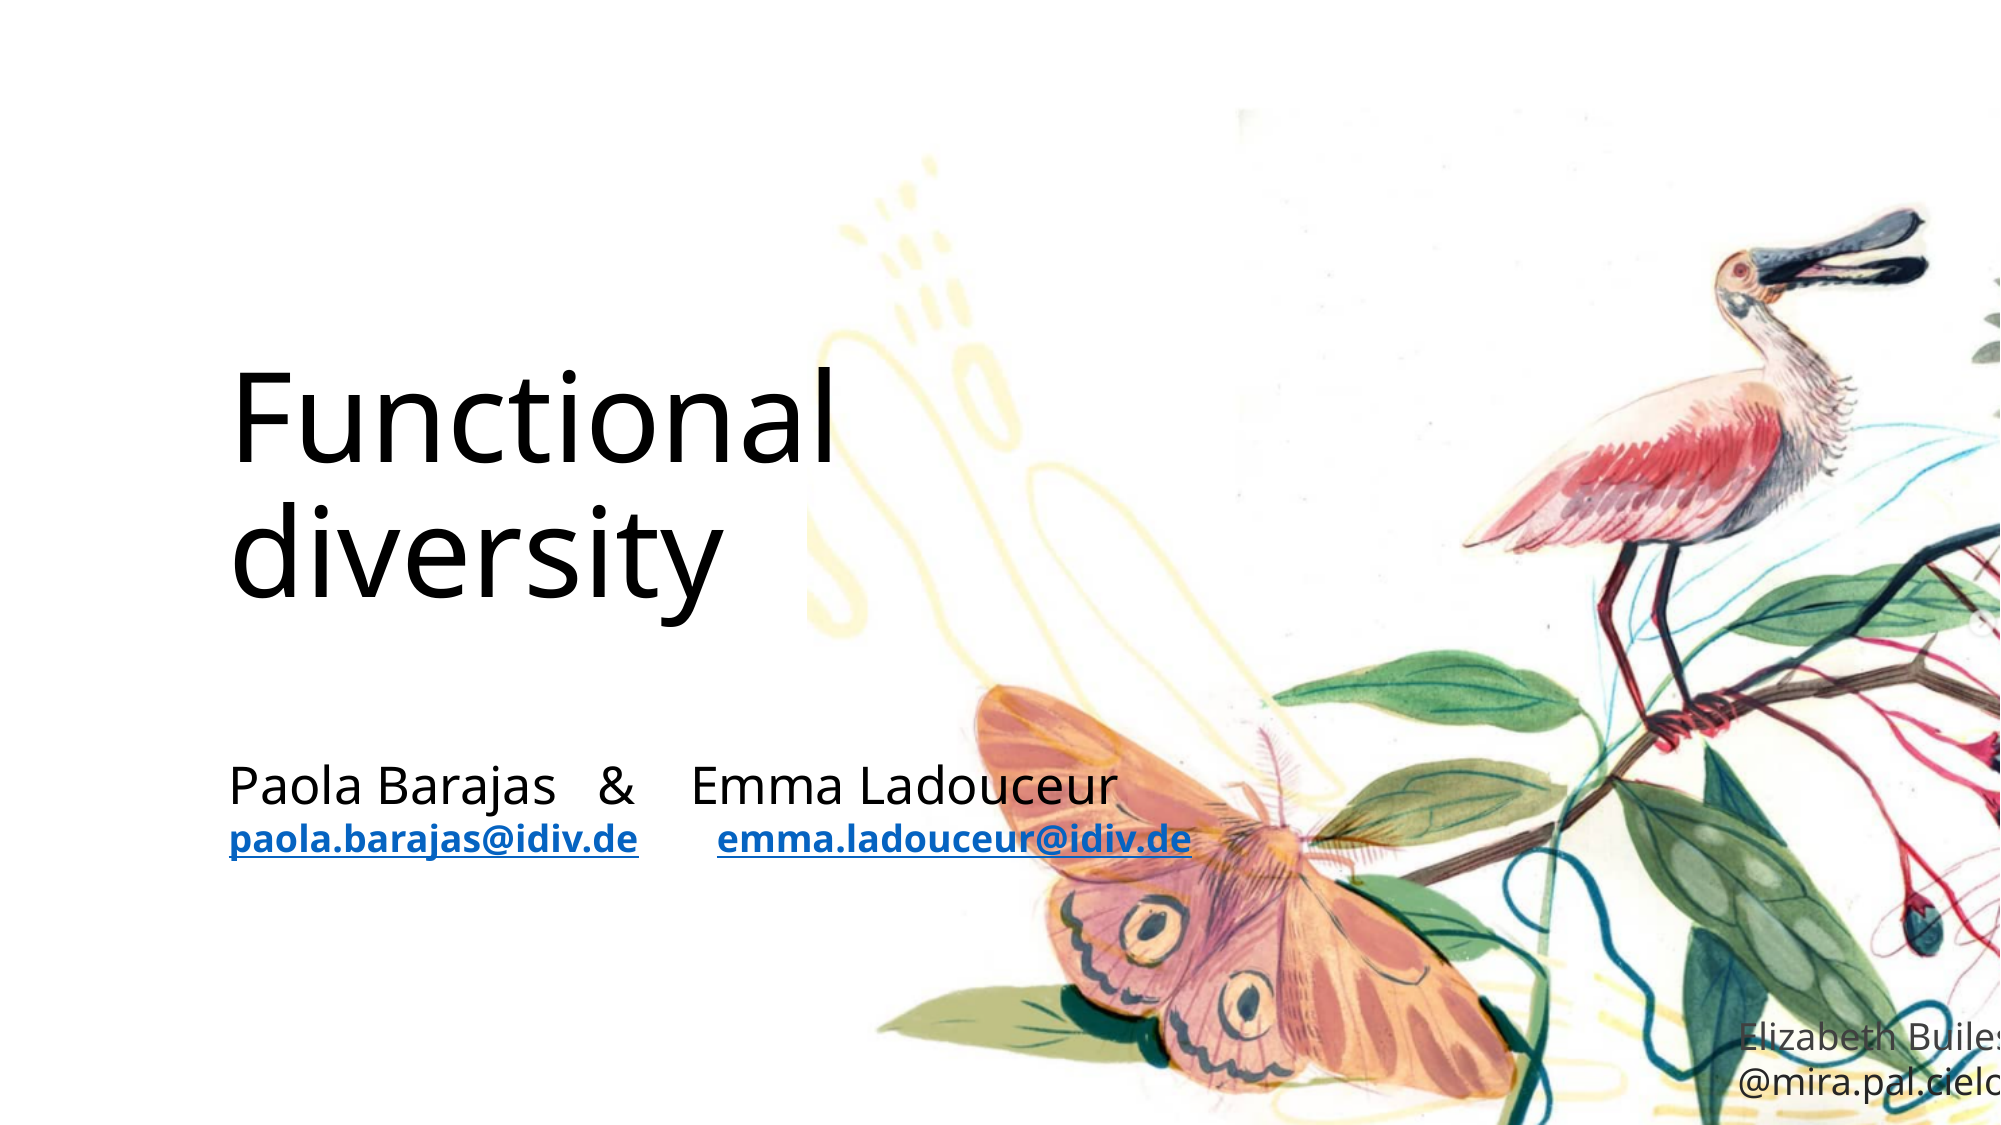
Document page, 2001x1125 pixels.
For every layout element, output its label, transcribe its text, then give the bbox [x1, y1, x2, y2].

title Functional diversity Paola Barajas & Emma Ladouceur paola.barajas@idiv.de emma.ladouceur@idiv.de [213, 255, 807, 870]
picture [807, 82, 2000, 1125]
